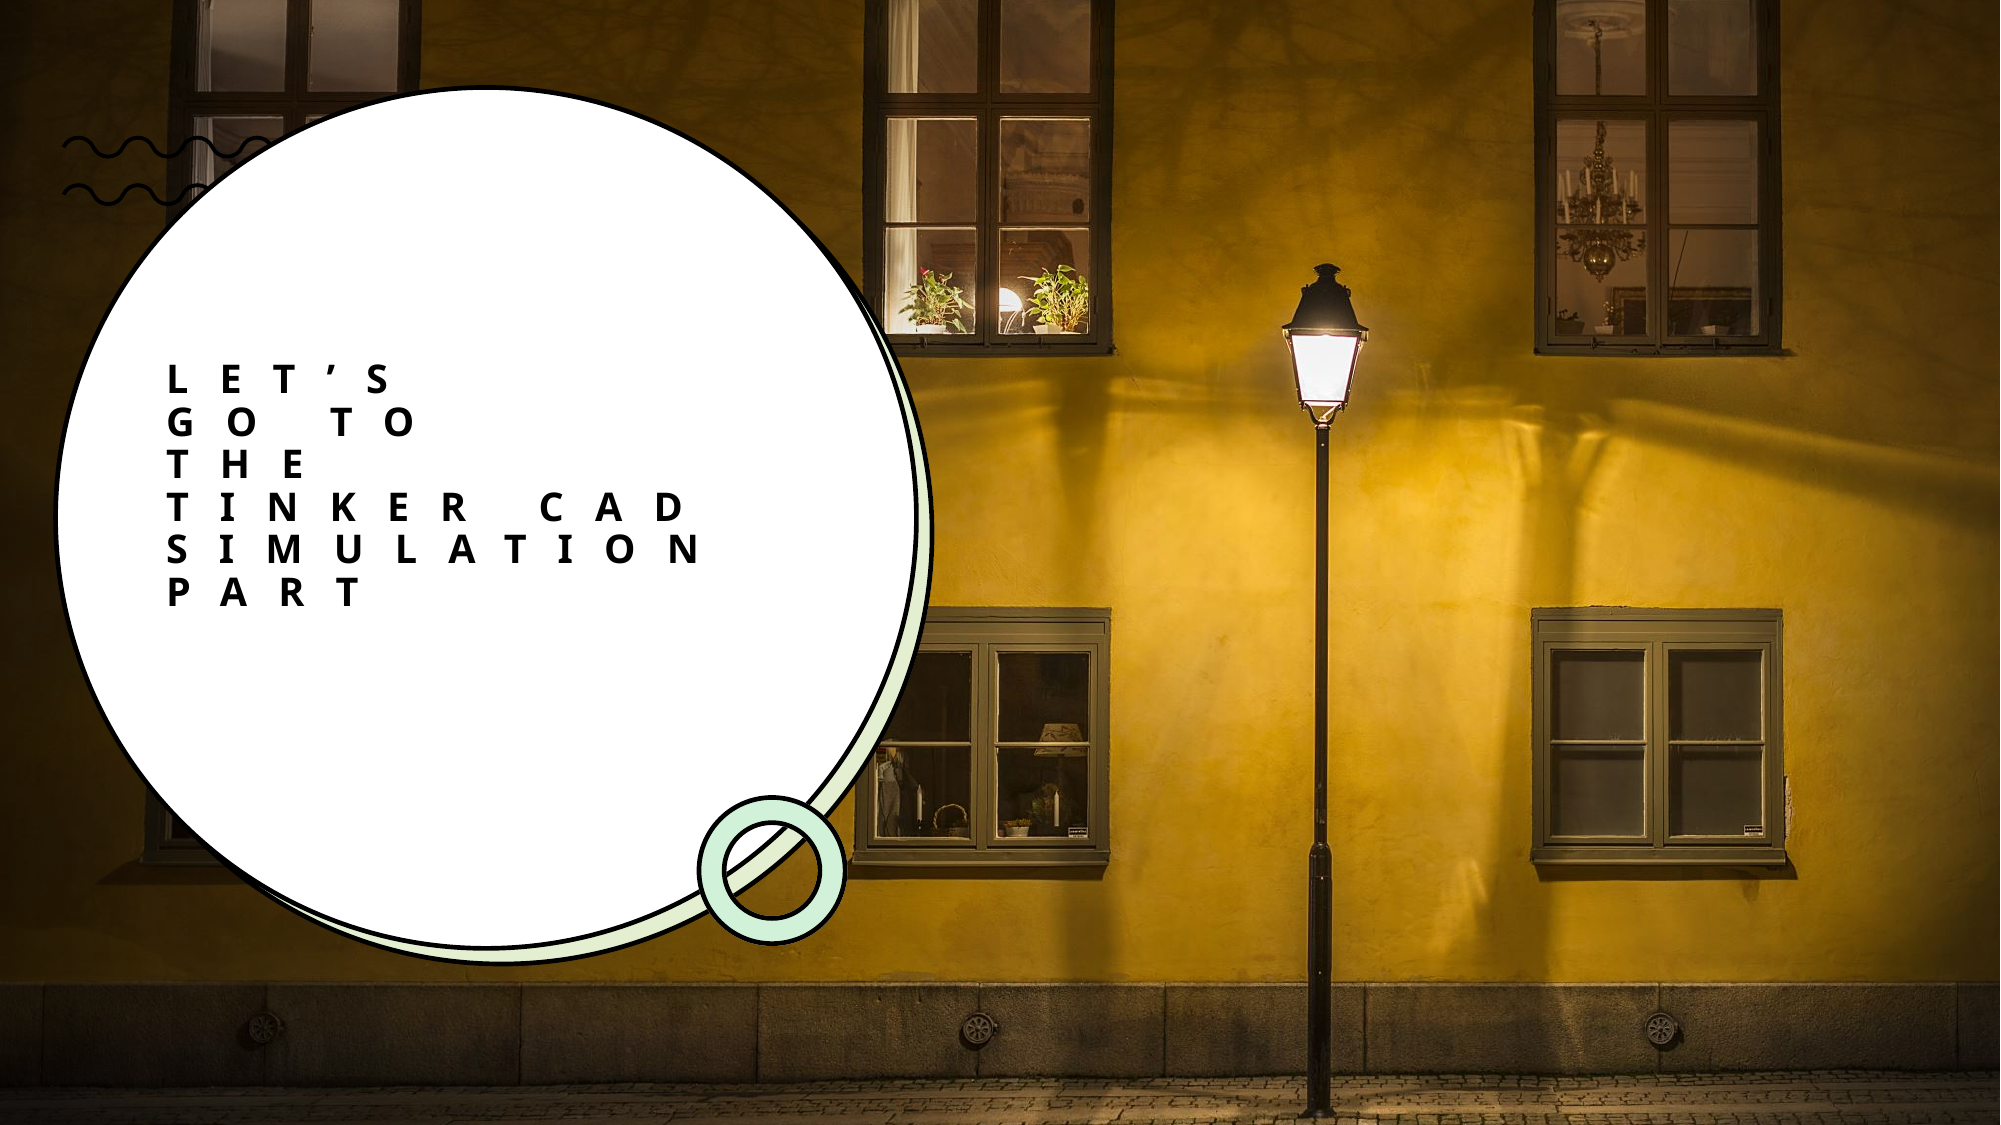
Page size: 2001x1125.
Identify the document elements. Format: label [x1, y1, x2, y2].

text_box [55, 87, 935, 964]
picture [0, 0, 2000, 1125]
